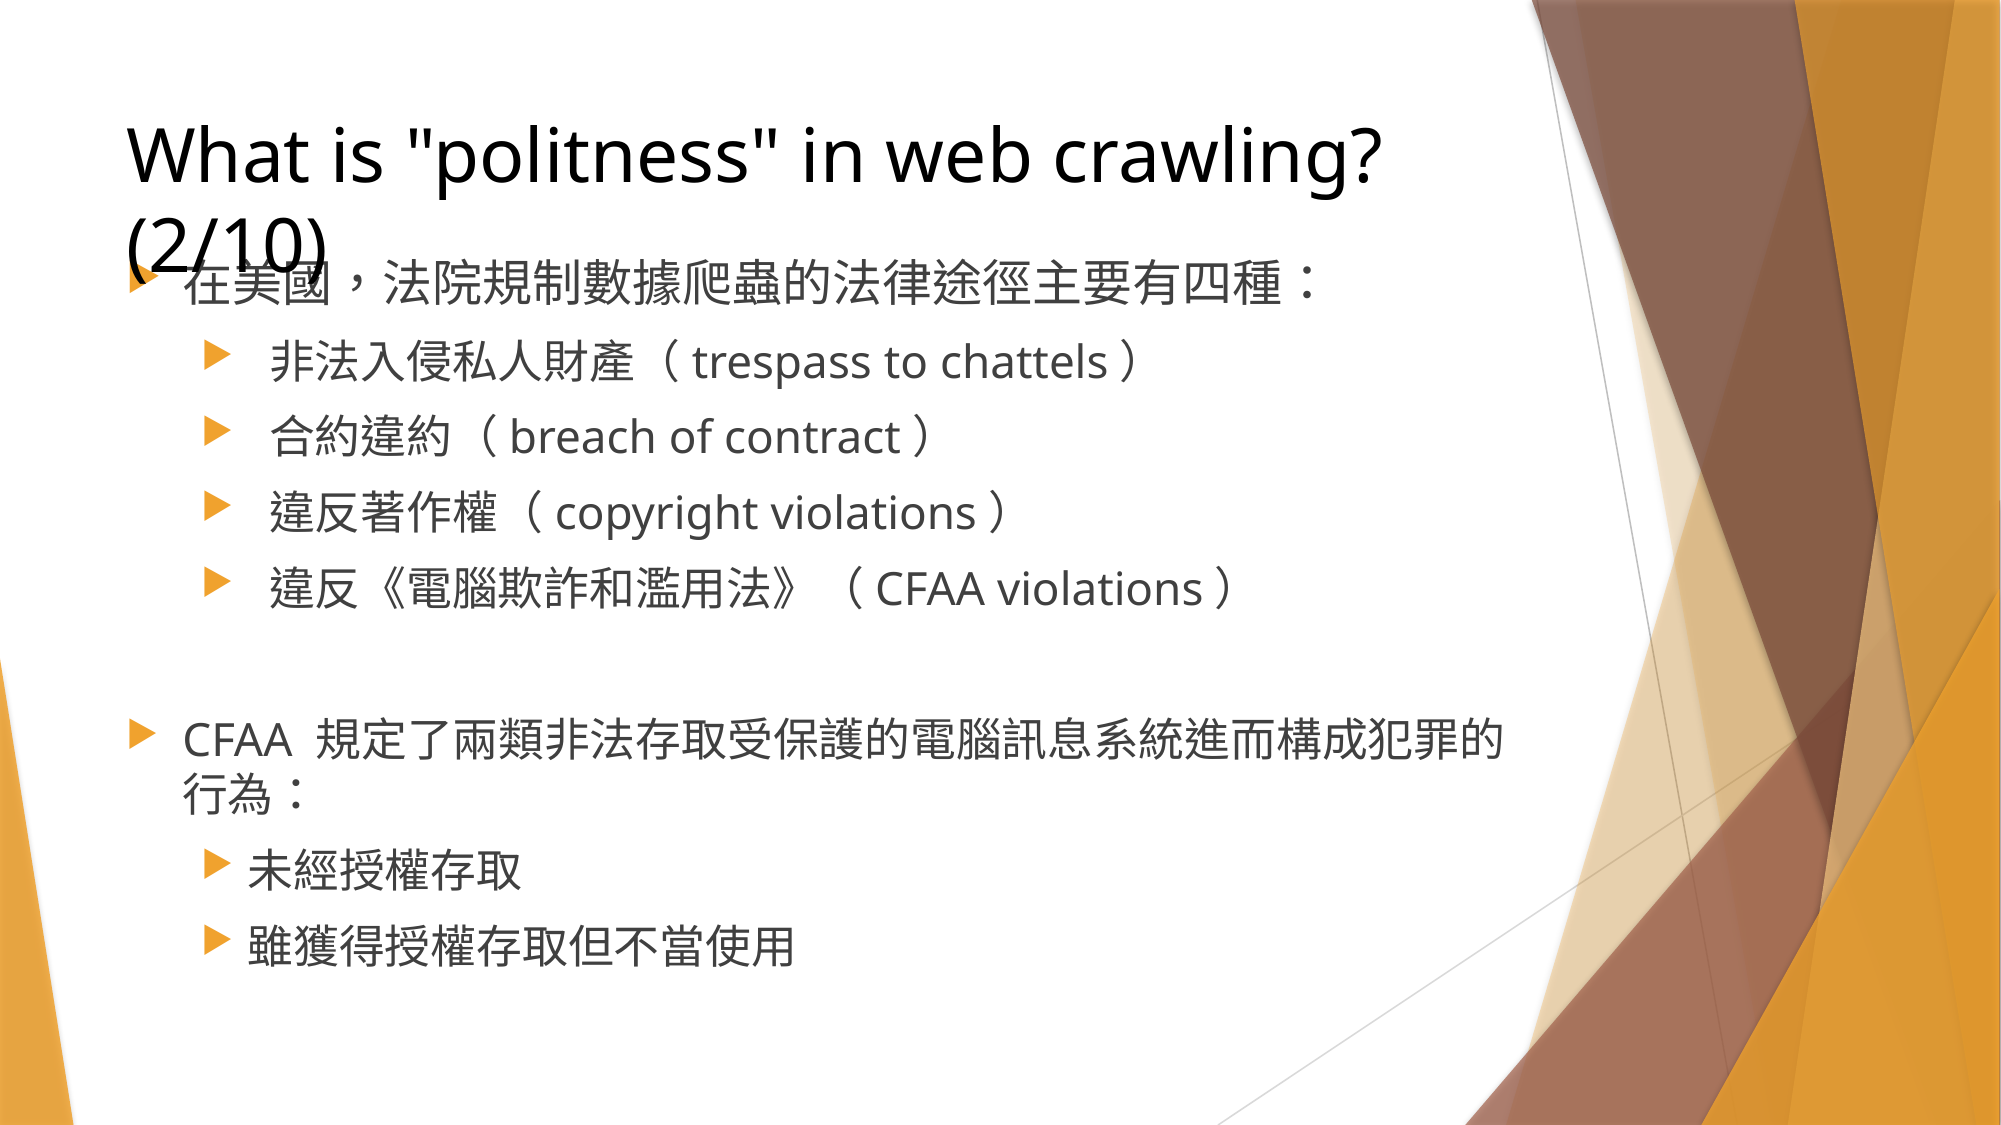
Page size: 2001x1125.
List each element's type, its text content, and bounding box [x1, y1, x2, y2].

list 在美國，法院規制數據爬蟲的法律途徑主要有四種： 非法入侵私人財產（trespass to chattels） 合約違約（breach of contract） 違反著作權（copyright violations） 違反《電腦欺詐和濫用法》（CFAA violations） CFAA 規定了兩類非法存取受保護的電腦訊息系統進而構成犯罪的行為： 未經授權存取 雖獲得授權存取但不當使用 [111, 317, 1522, 1060]
title What is "politness" in web crawling? (2/10) [111, 99, 1522, 317]
